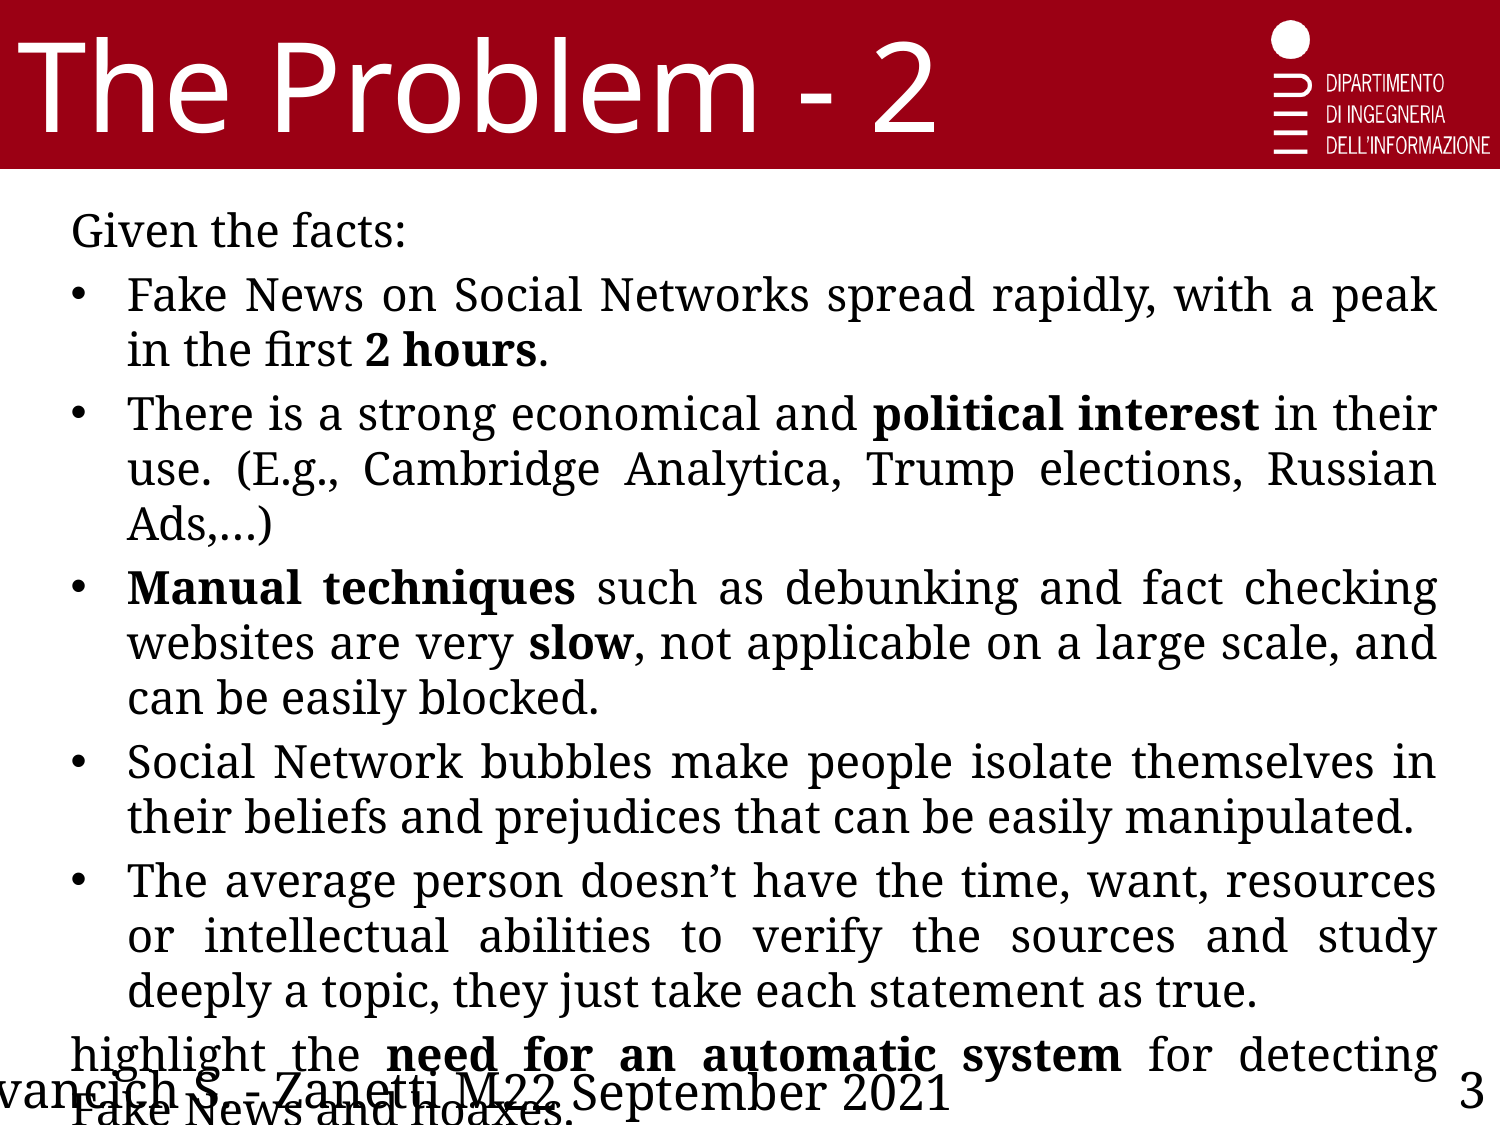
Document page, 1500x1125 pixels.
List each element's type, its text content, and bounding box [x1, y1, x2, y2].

text_box 3 [1444, 1051, 1500, 1125]
picture [1453, 20, 1490, 154]
text_box 22 September 2021 [487, 1053, 969, 1125]
text_box The Problem - 2 [2, 0, 1453, 167]
text_box Given the facts: Fake News on Social Networks spread rapidly, with a peak in the first 2 hours. There is a strong economical and political interest in their use. (E.g., Cambridge Analytica, Trump elections, Russian Ads,…) Manual techniques such as debunking and fact checking websites are very slow, not applicable on a large scale, and can be easily blocked. Social Network bubbles make people isolate themselves in their beliefs and prejudices that can be easily manipulated. The average person doesn’t have the time, want, resources or intellectual abilities to verify the sources and study deeply a topic, they just take each statement as true. highlight the need for an automatic system for detecting Fake News and hoaxes. [55, 193, 1453, 1052]
text_box Ivancich S. - Zanetti M. [0, 1051, 530, 1125]
